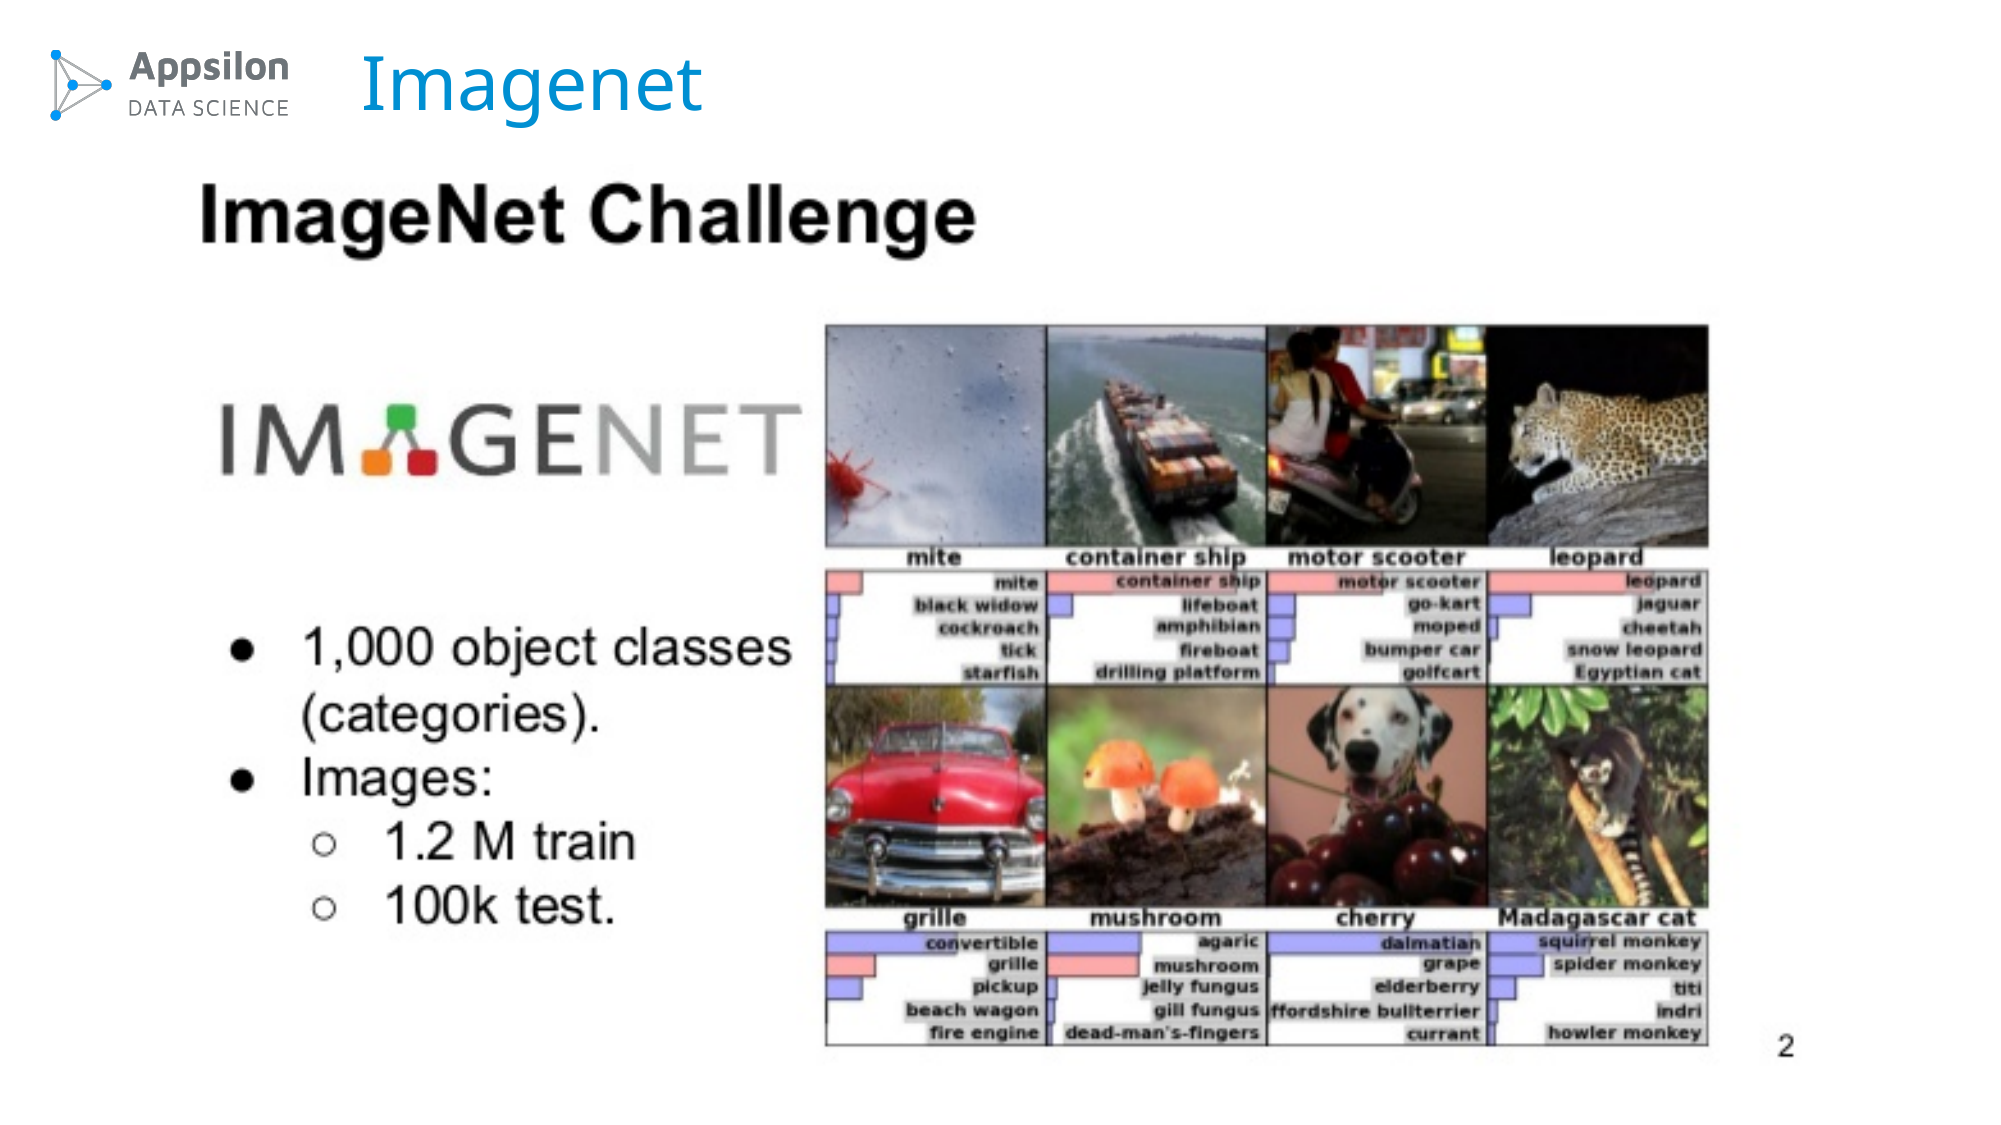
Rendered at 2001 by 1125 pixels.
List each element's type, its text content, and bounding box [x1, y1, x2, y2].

picture [49, 50, 288, 122]
picture [183, 163, 1817, 1084]
text_box Imagenet [346, 7, 1898, 164]
